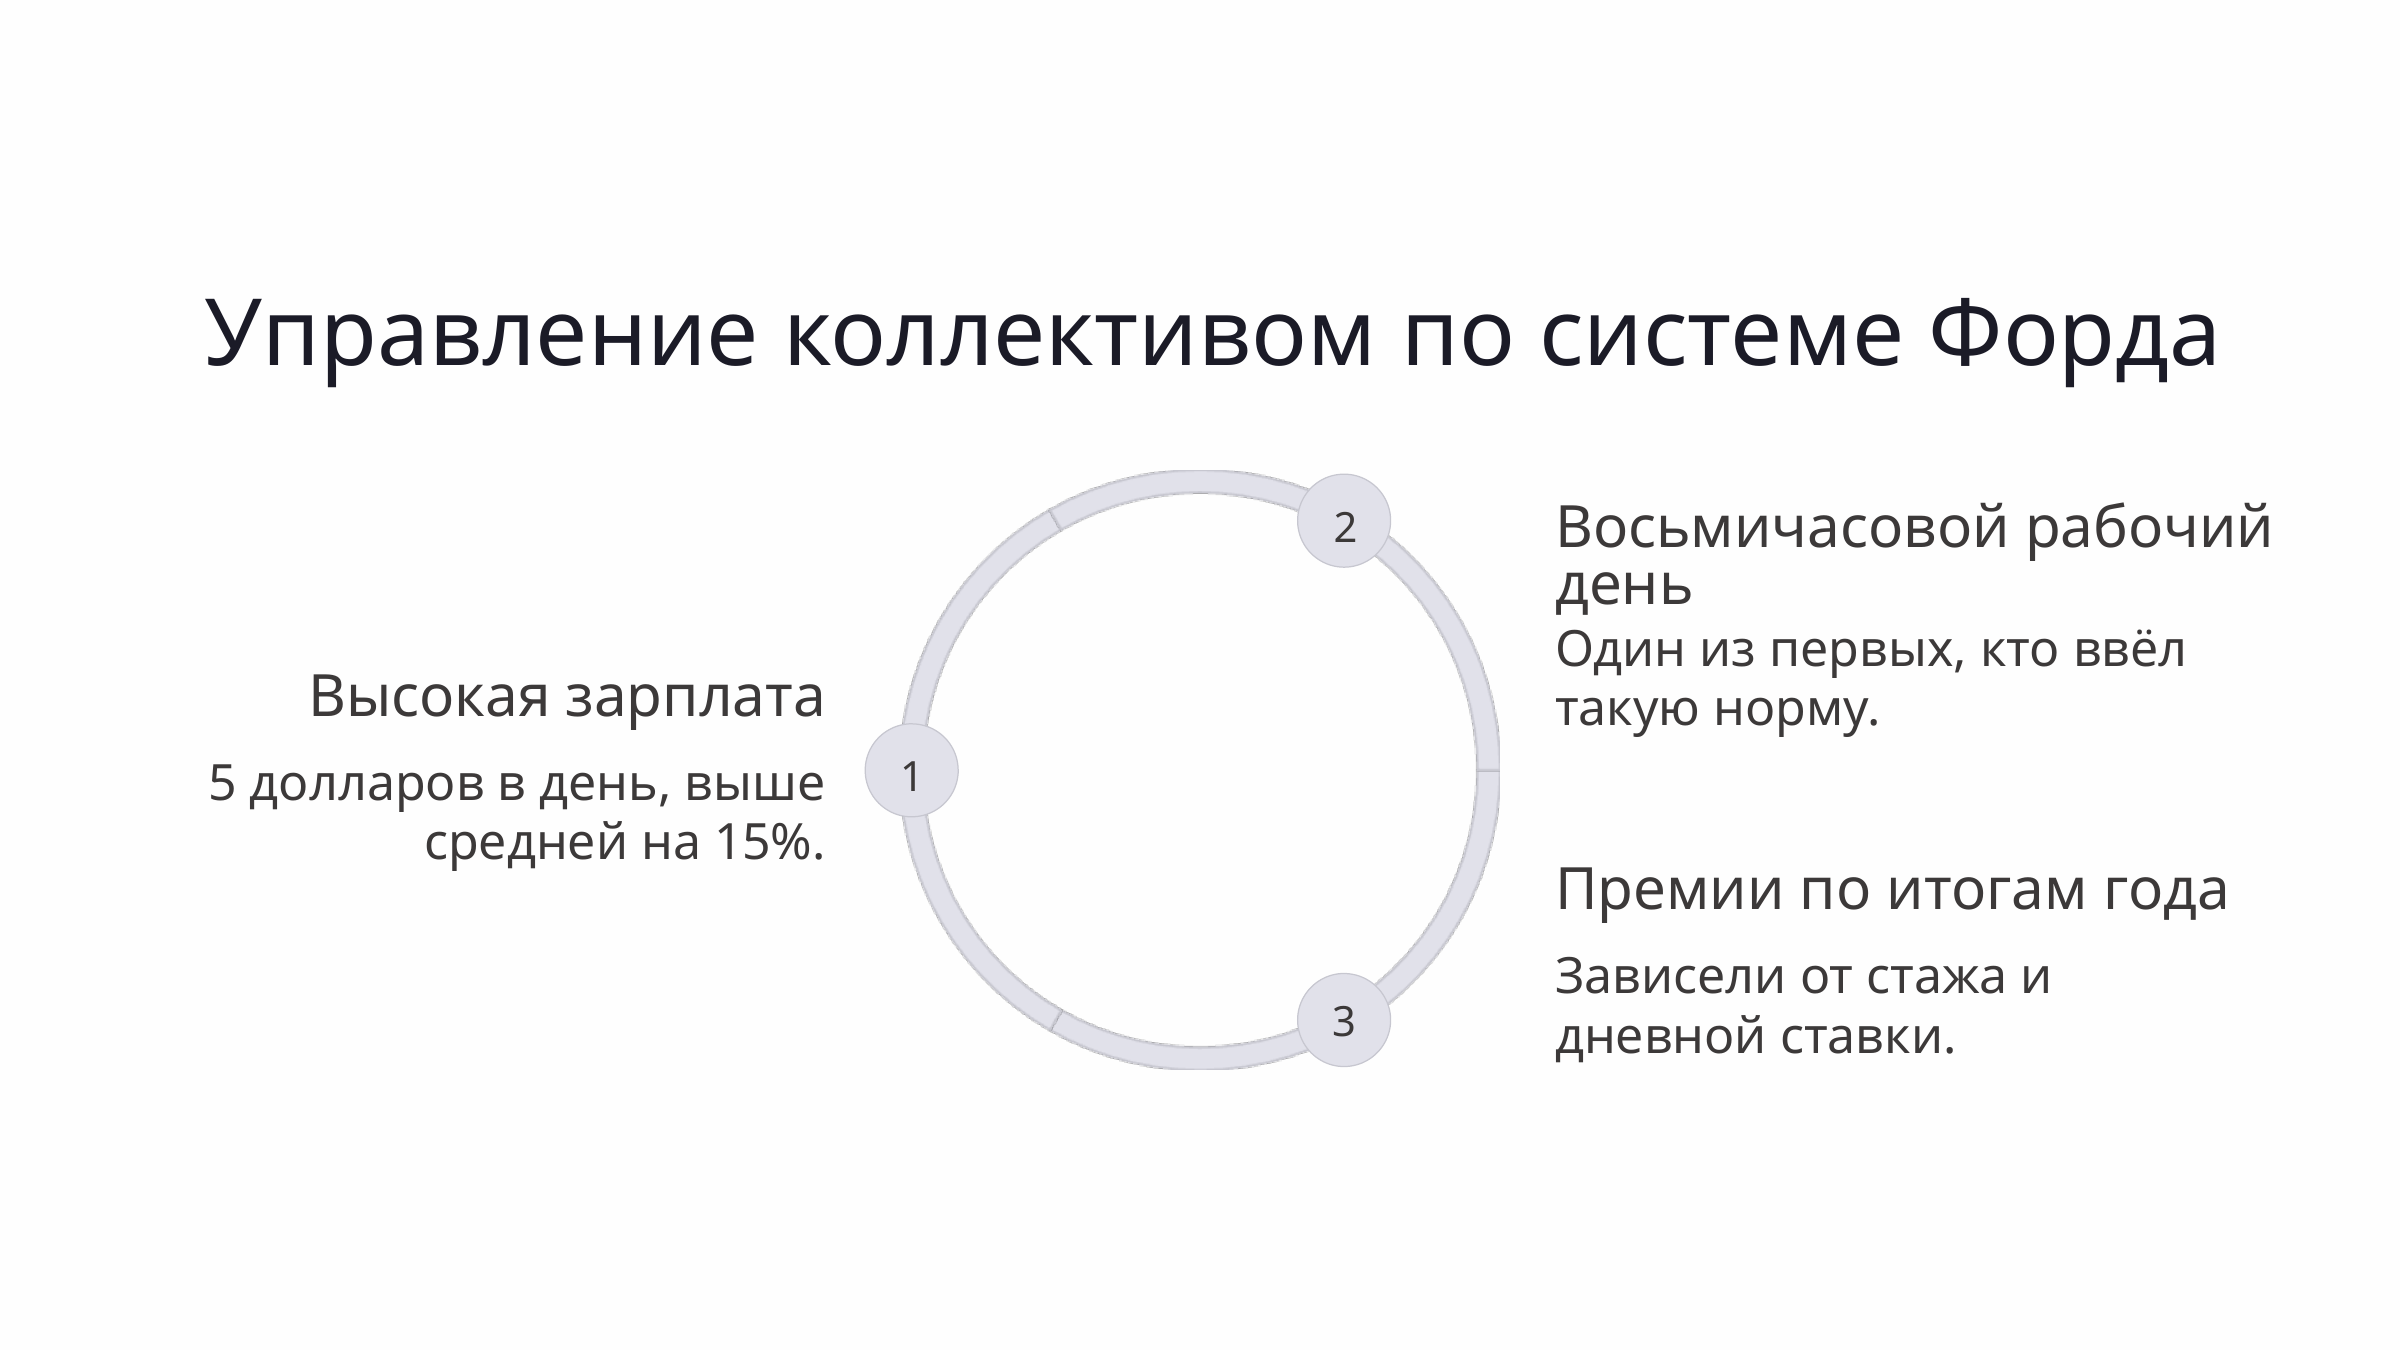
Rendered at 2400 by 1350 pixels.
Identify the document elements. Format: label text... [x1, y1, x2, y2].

text_box Управление коллективом по системе Форда [204, 268, 2196, 385]
text_box Премии по итогам года [1555, 863, 2075, 923]
text_box 5 долларов в день, выше средней на 15%. [130, 750, 827, 870]
text_box [865, 725, 900, 816]
text_box Один из первых, кто ввёл такую норму. [1555, 617, 2270, 677]
text_box Восьмичасовой рабочий день [1555, 501, 2222, 560]
text_box Зависели от стажа и дневной ставки. [1555, 944, 2270, 1004]
text_box Высокая зарплата [360, 670, 826, 729]
picture [900, 470, 1500, 1070]
